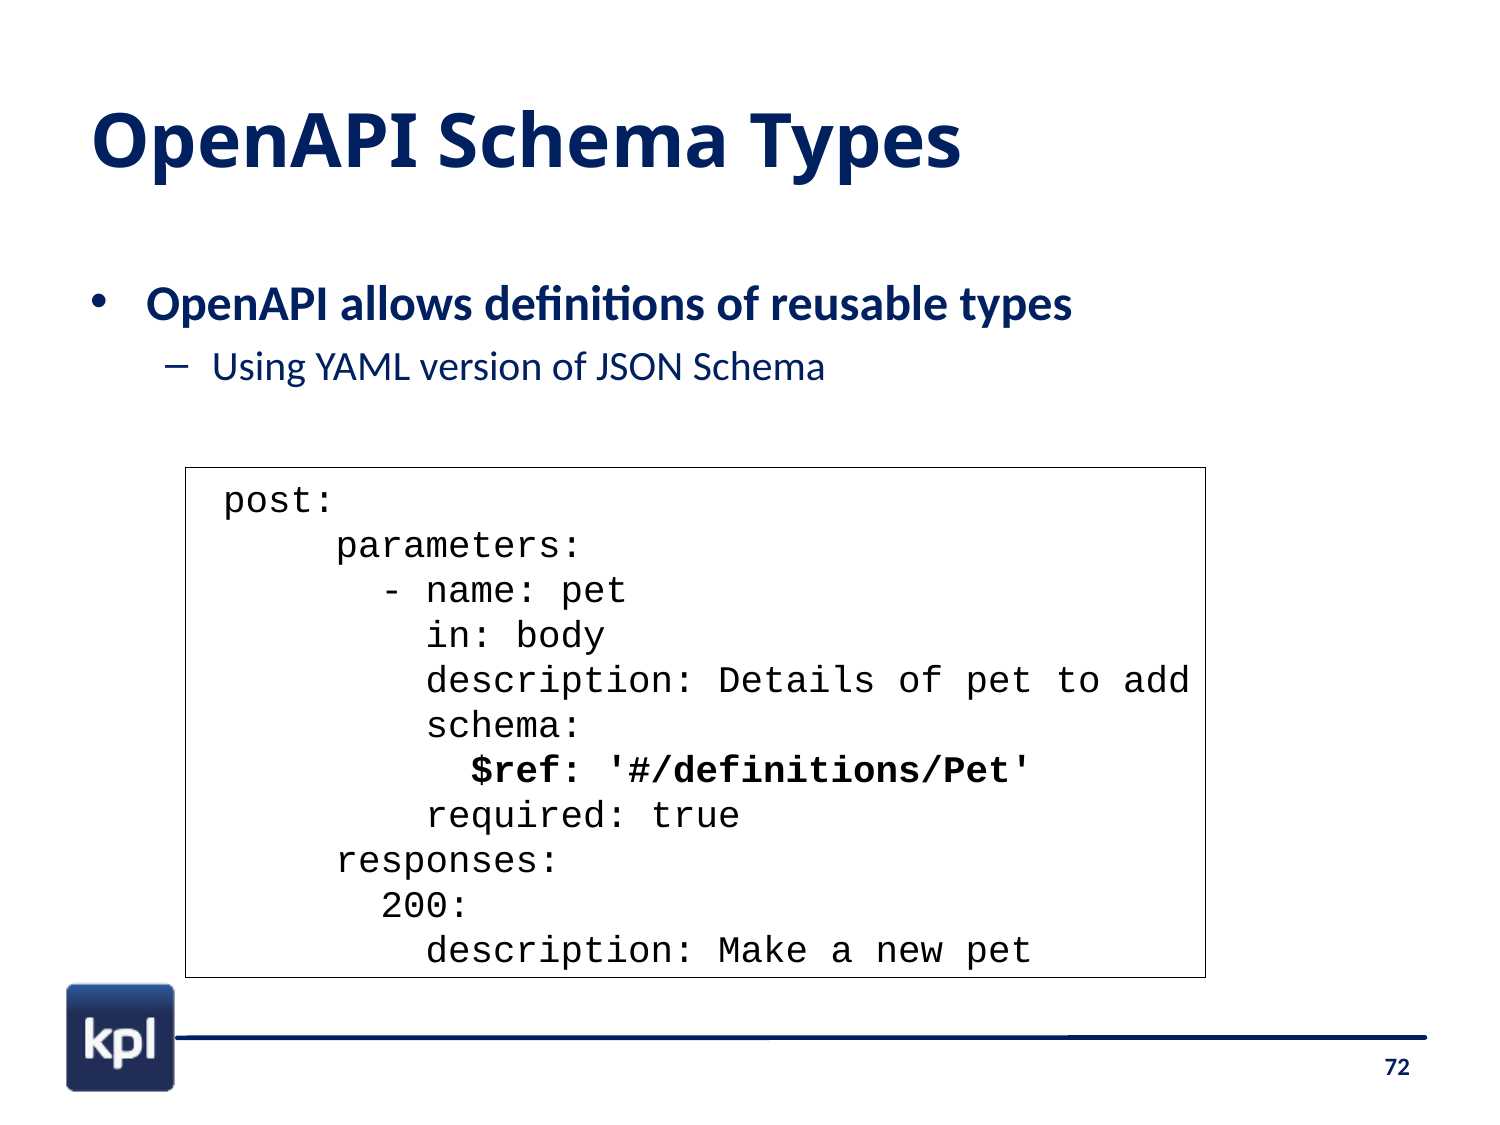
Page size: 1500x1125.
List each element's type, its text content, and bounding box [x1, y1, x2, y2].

title OpenAPI Schema Types [75, 43, 1436, 233]
list OpenAPI allows definitions of reusable types Using YAML version of JSON Schema [75, 262, 1425, 1013]
slide_number 72 [987, 1042, 1425, 1103]
text_box post: parameters: - name: pet in: body description: Details of pet to add schema: $ref: '#/definitions/Pet' required: true responses: 200: description: Make a new pet [185, 467, 1206, 978]
picture [62, 980, 178, 1095]
